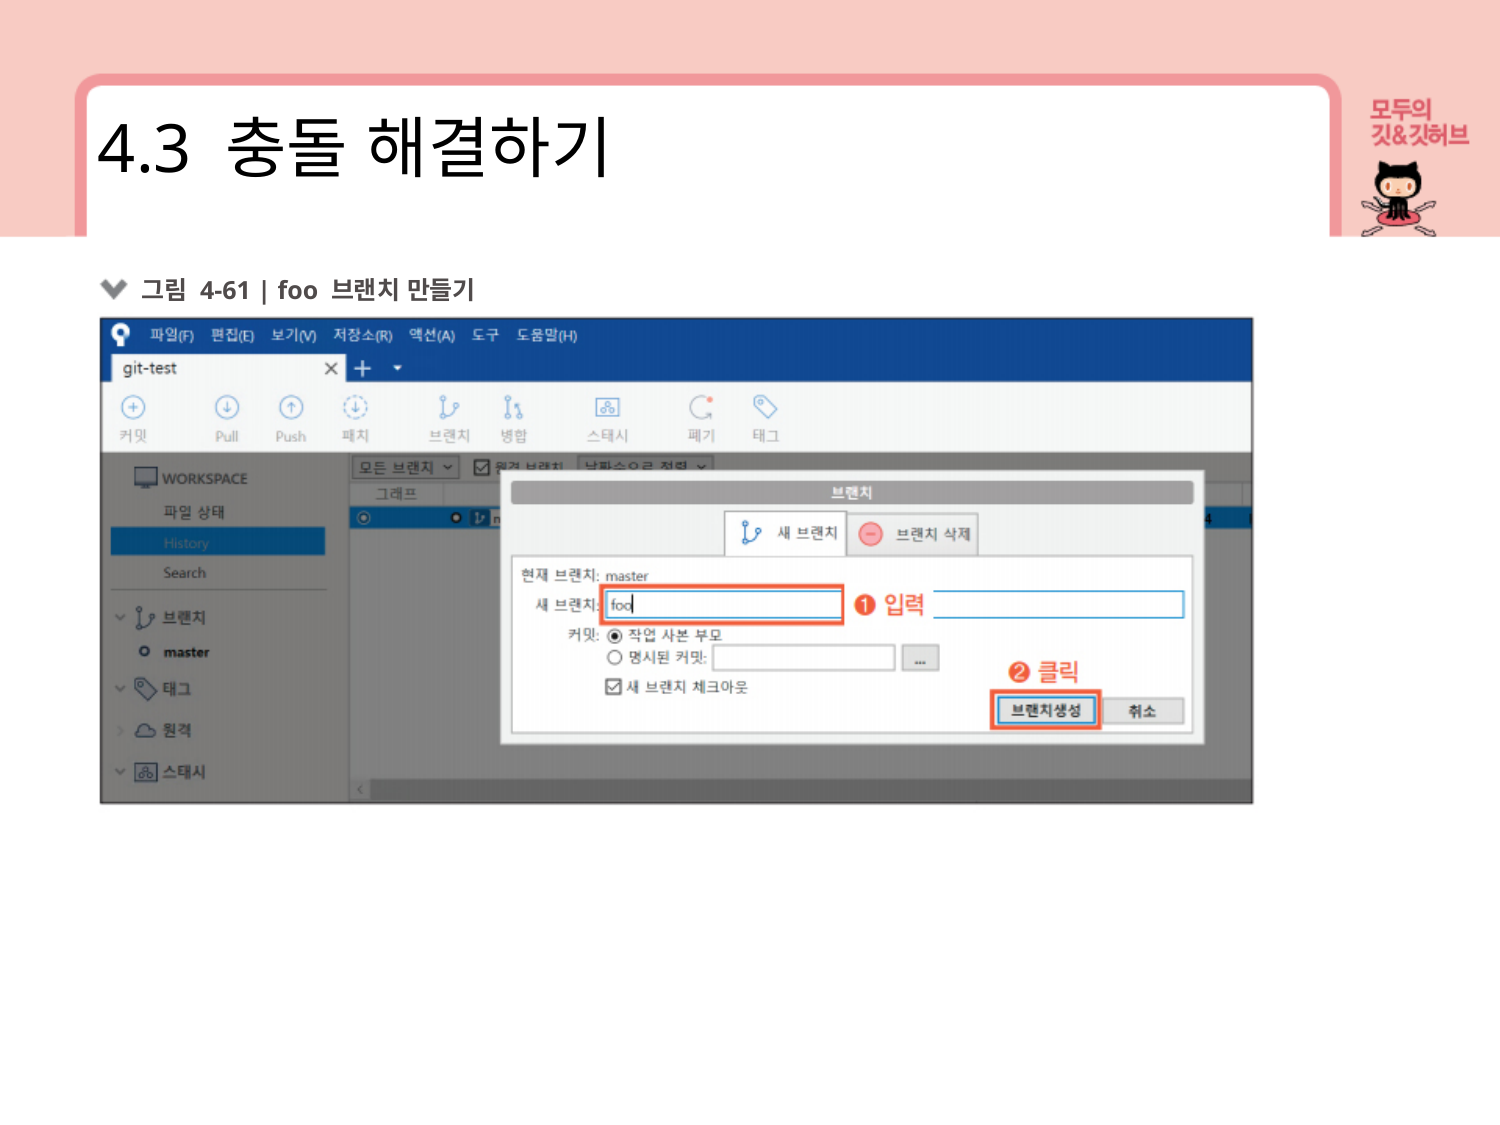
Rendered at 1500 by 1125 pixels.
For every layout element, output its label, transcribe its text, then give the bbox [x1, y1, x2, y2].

picture [0, 0, 1500, 1125]
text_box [97, 264, 1374, 311]
text_box 4.3 충돌 해결하기 [82, 61, 1413, 193]
